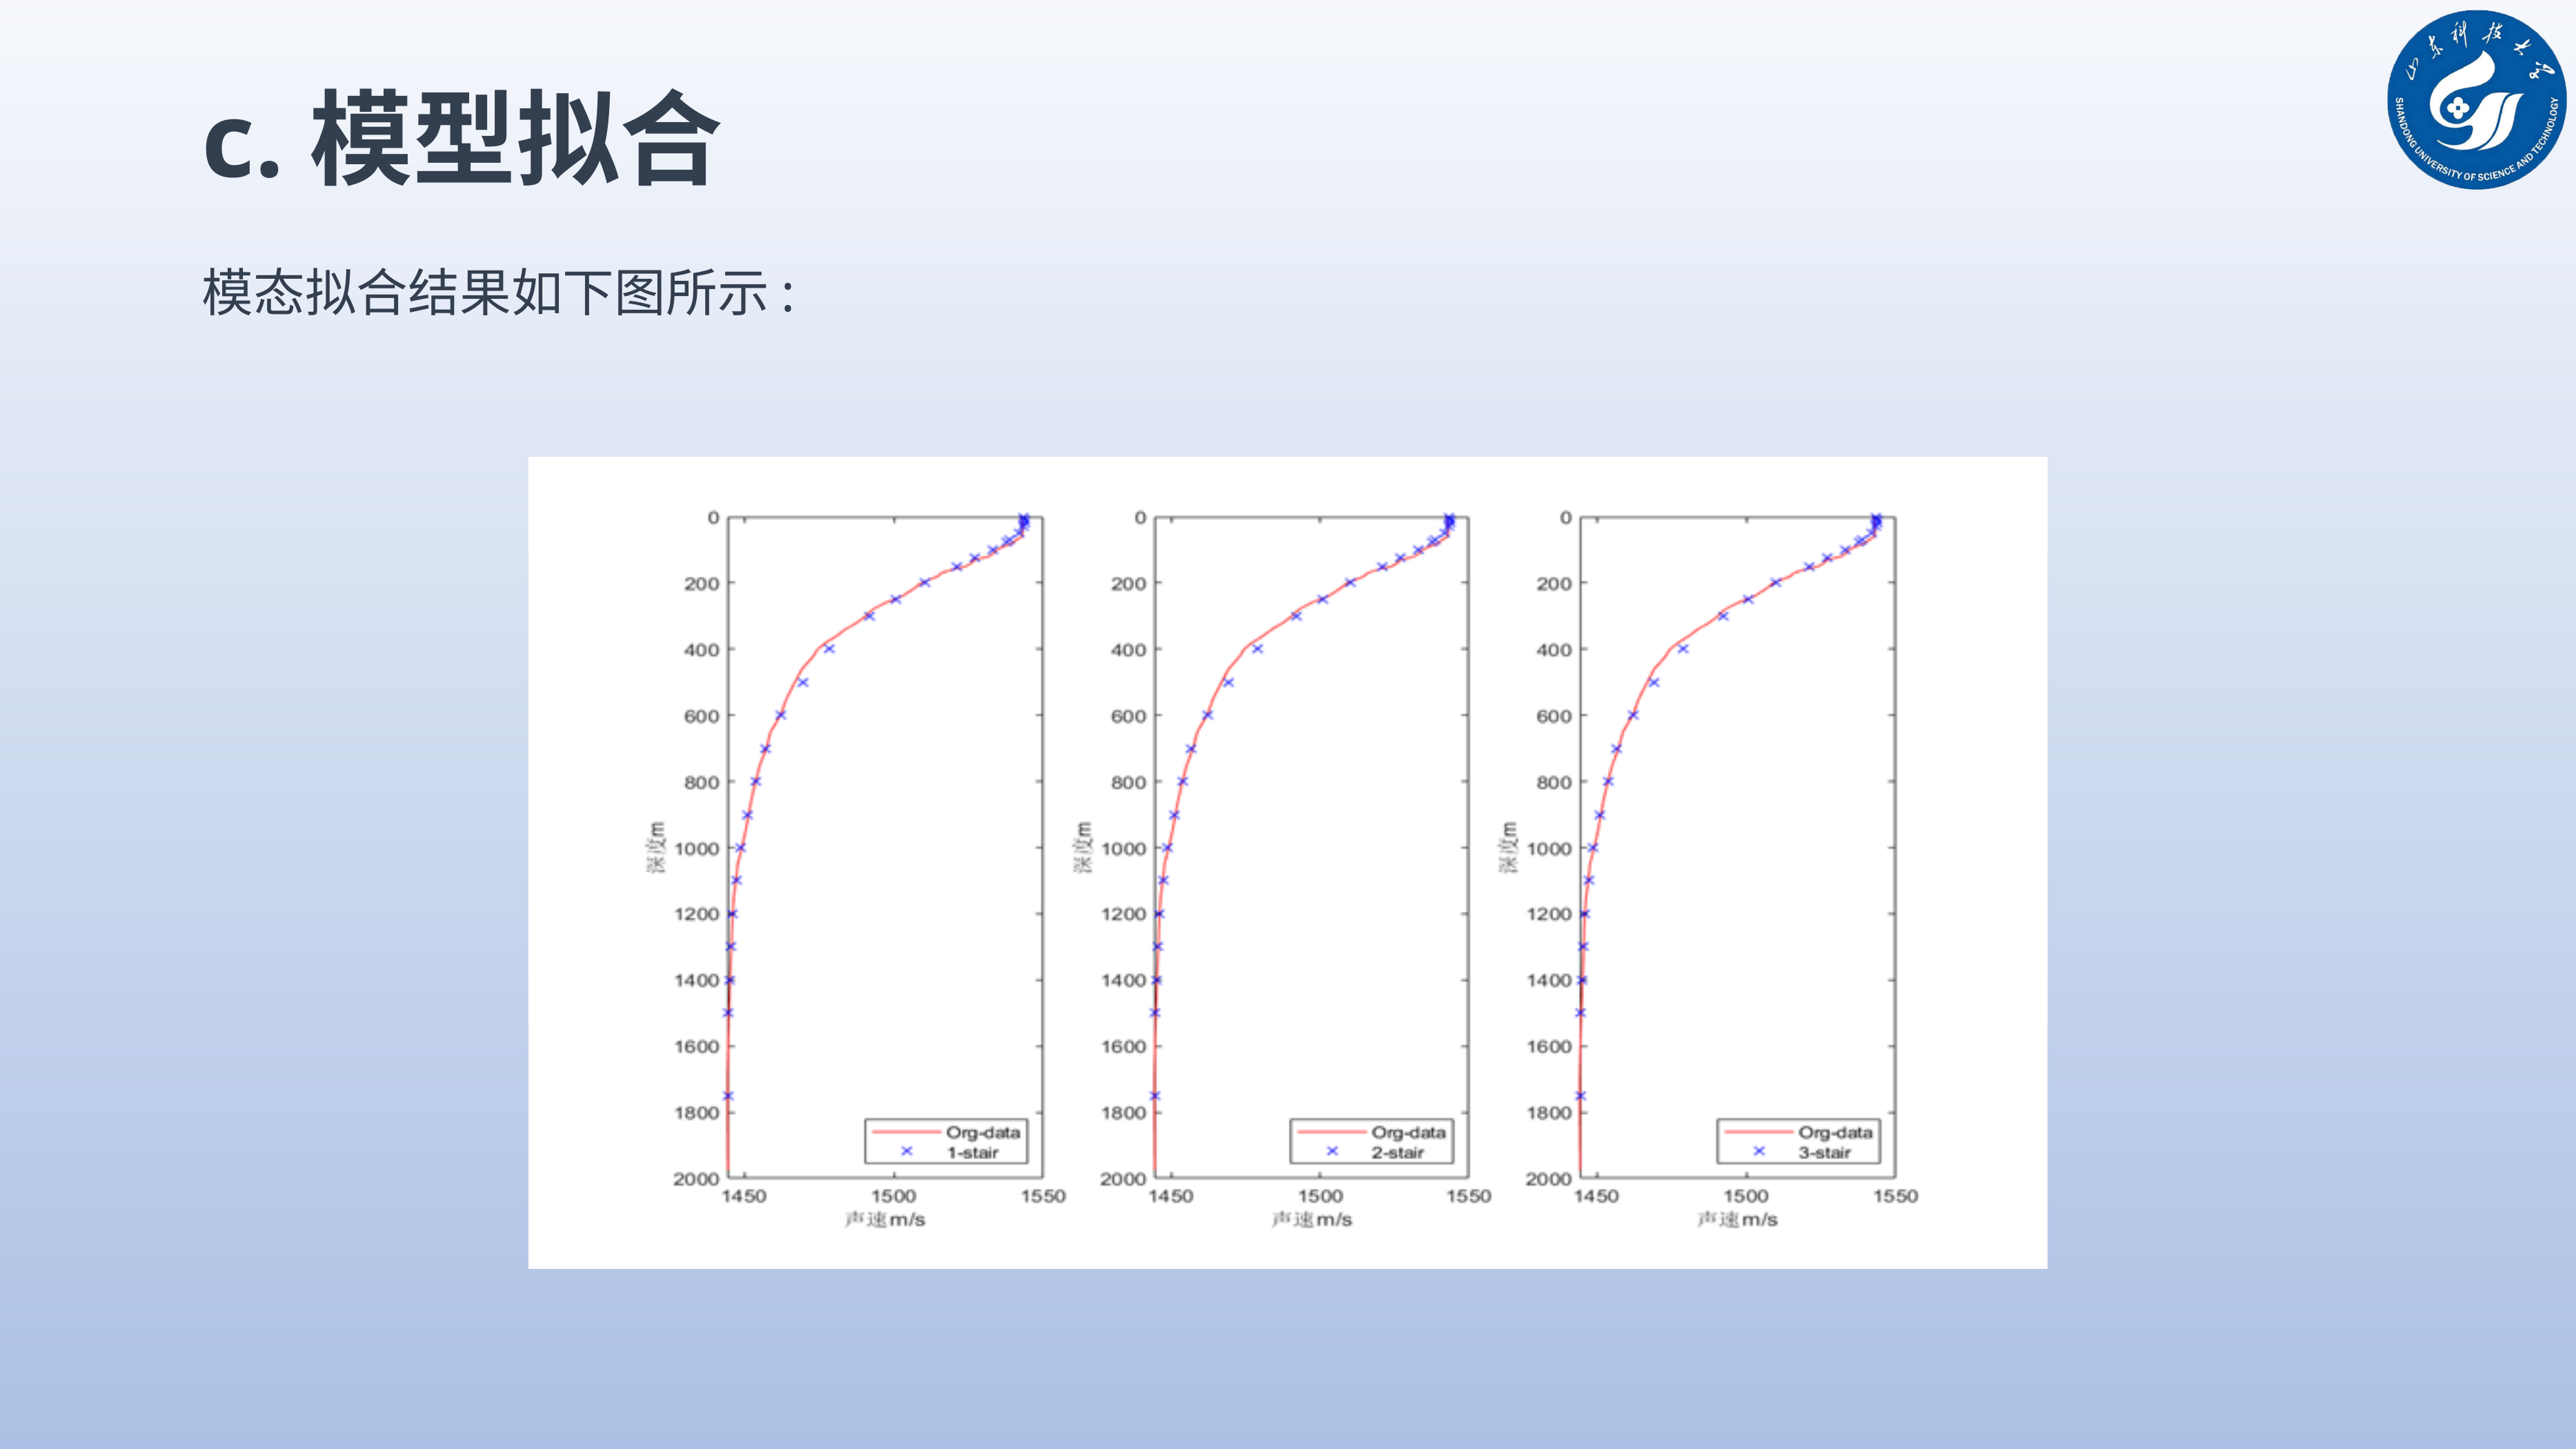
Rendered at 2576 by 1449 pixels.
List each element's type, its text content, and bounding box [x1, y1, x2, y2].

picture [2377, 1, 2576, 199]
text_box c.模型拟合 模态拟合结果如下图所示: [191, 68, 1480, 327]
picture [528, 457, 2048, 1269]
